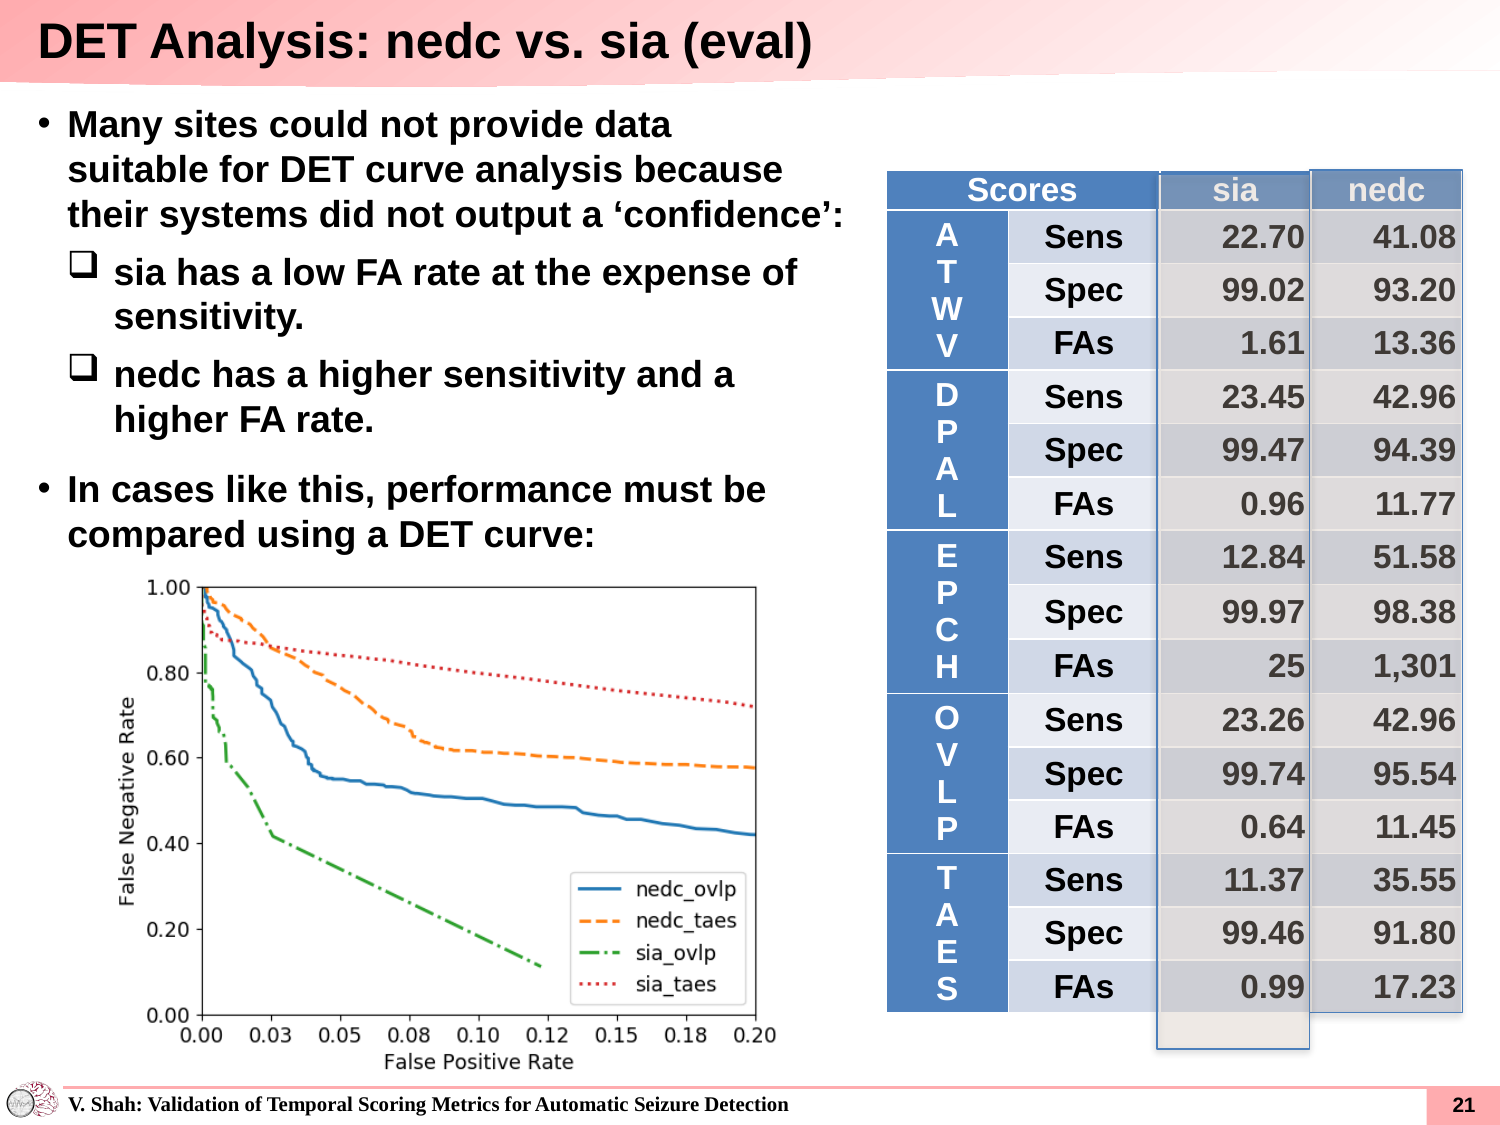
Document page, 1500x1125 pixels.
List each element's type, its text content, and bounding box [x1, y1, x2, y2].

picture [107, 574, 781, 1076]
table_cell Spec [1009, 908, 1151, 959]
table_cell FAs [1009, 961, 1151, 1012]
table_cell FAs [1009, 801, 1151, 853]
table_cell Sens [1009, 531, 1151, 584]
table_cell Spec [1009, 424, 1151, 476]
table_cell FAs [1009, 640, 1151, 693]
table_header Scores [887, 171, 1159, 209]
text_box DET Analysis: nedc vs. sia (eval) [37, 0, 1463, 76]
table_cell Spec [1009, 585, 1151, 638]
table_cell Sens [1009, 694, 1151, 746]
text_box [1156, 173, 1310, 1050]
table_cell Spec [1009, 748, 1151, 799]
table_cell O V L P [887, 694, 1008, 853]
table_cell T A E S [887, 854, 1008, 1012]
picture [6, 1081, 59, 1118]
table_cell Sens [1009, 854, 1151, 906]
table_cell Spec [1009, 264, 1151, 316]
table_cell Sens [1009, 211, 1151, 263]
table_cell FAs [1009, 318, 1151, 369]
table_cell A T W V [887, 211, 1008, 369]
table_cell Sens [1009, 371, 1151, 423]
text_box [1309, 169, 1463, 1013]
table_cell D P A L [887, 371, 1008, 529]
table_cell E P C H [887, 531, 1008, 693]
table_cell FAs [1009, 478, 1151, 529]
text_box Many sites could not provide data suitable for DET curve analysis because their systems did not output a ‘confidence’: sia has a low FA rate at the expense of sensitivity. nedc has a higher sensitivity and a higher FA rate. In cases like this, performance must be compared using a DET curve: [37, 99, 850, 1088]
